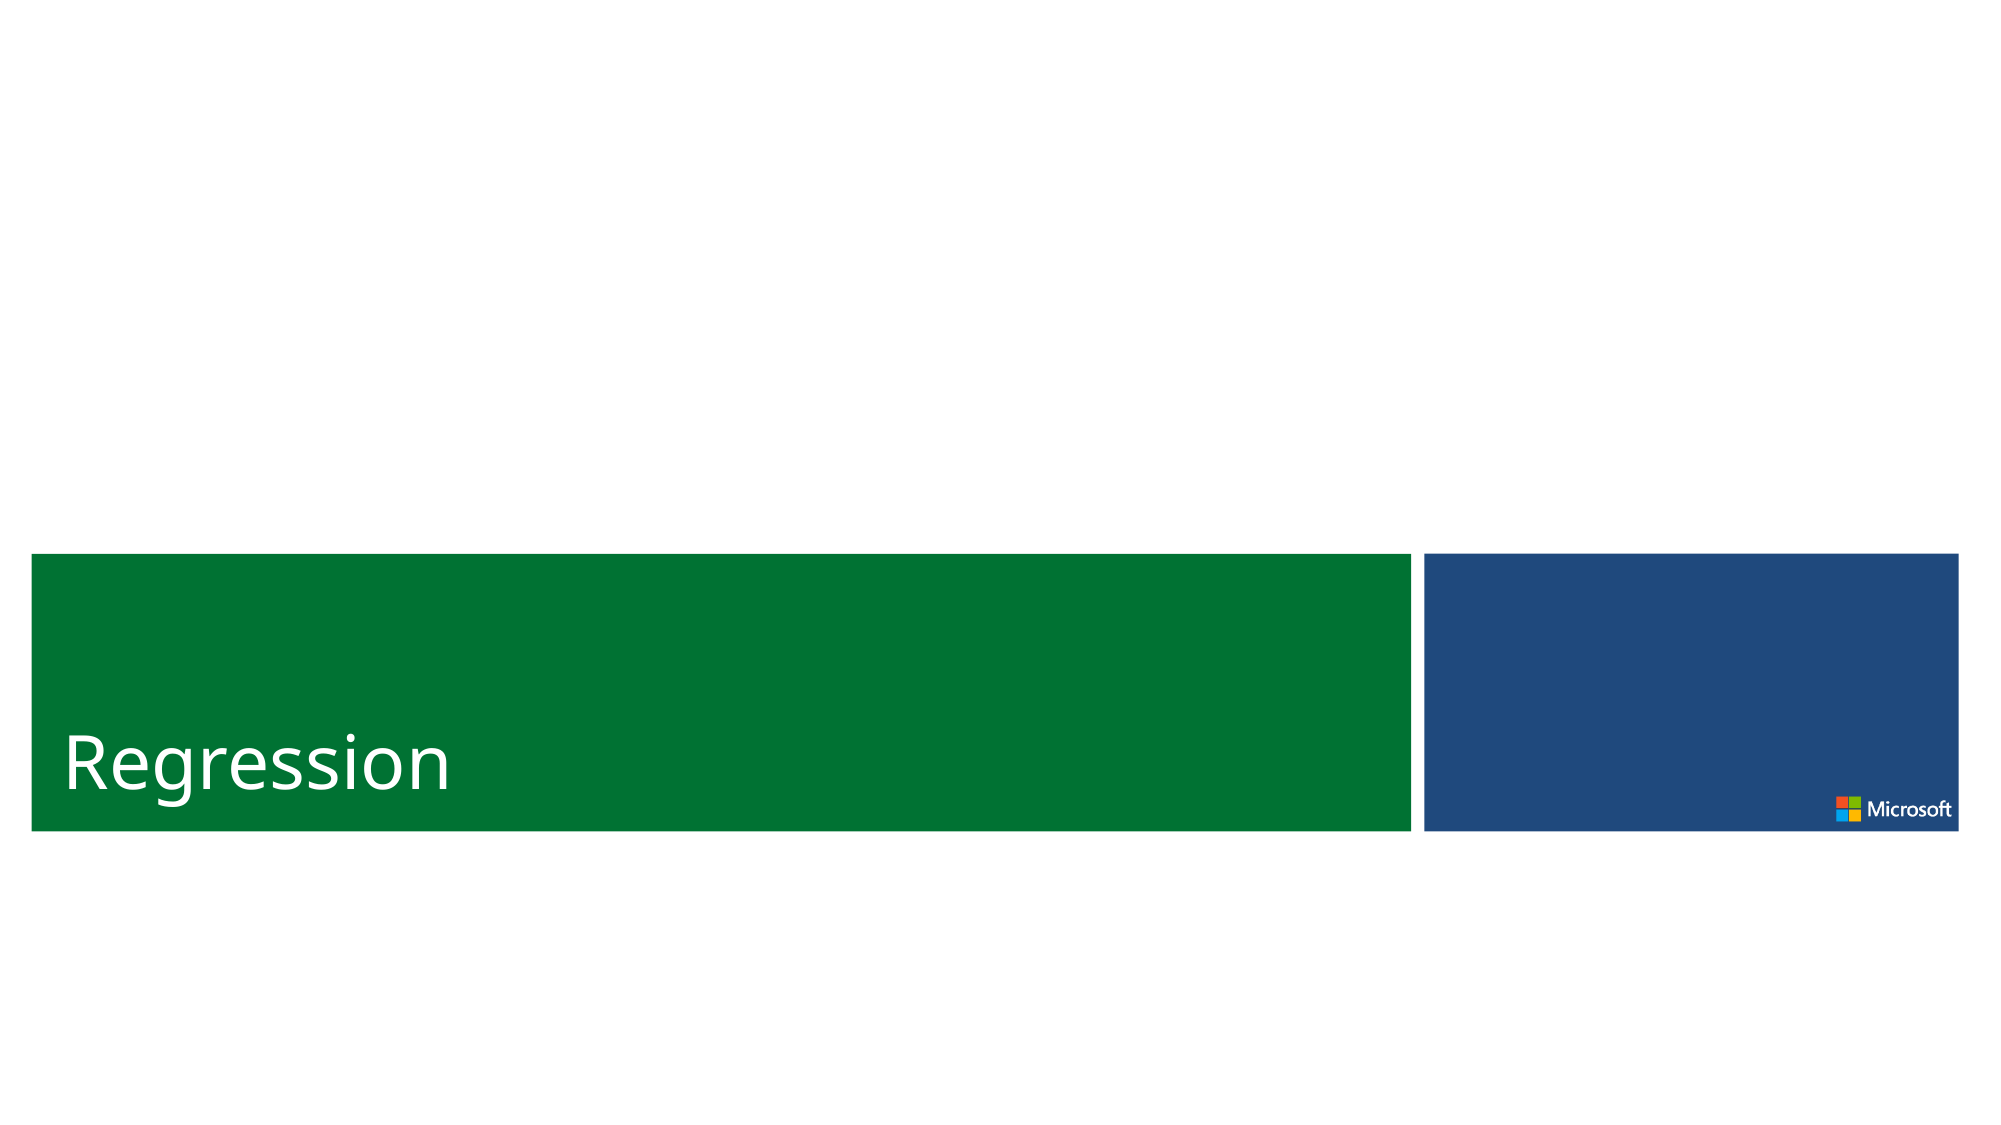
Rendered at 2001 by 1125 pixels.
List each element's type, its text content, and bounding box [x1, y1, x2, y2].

list Regression [47, 568, 1396, 813]
picture [1834, 790, 1956, 827]
